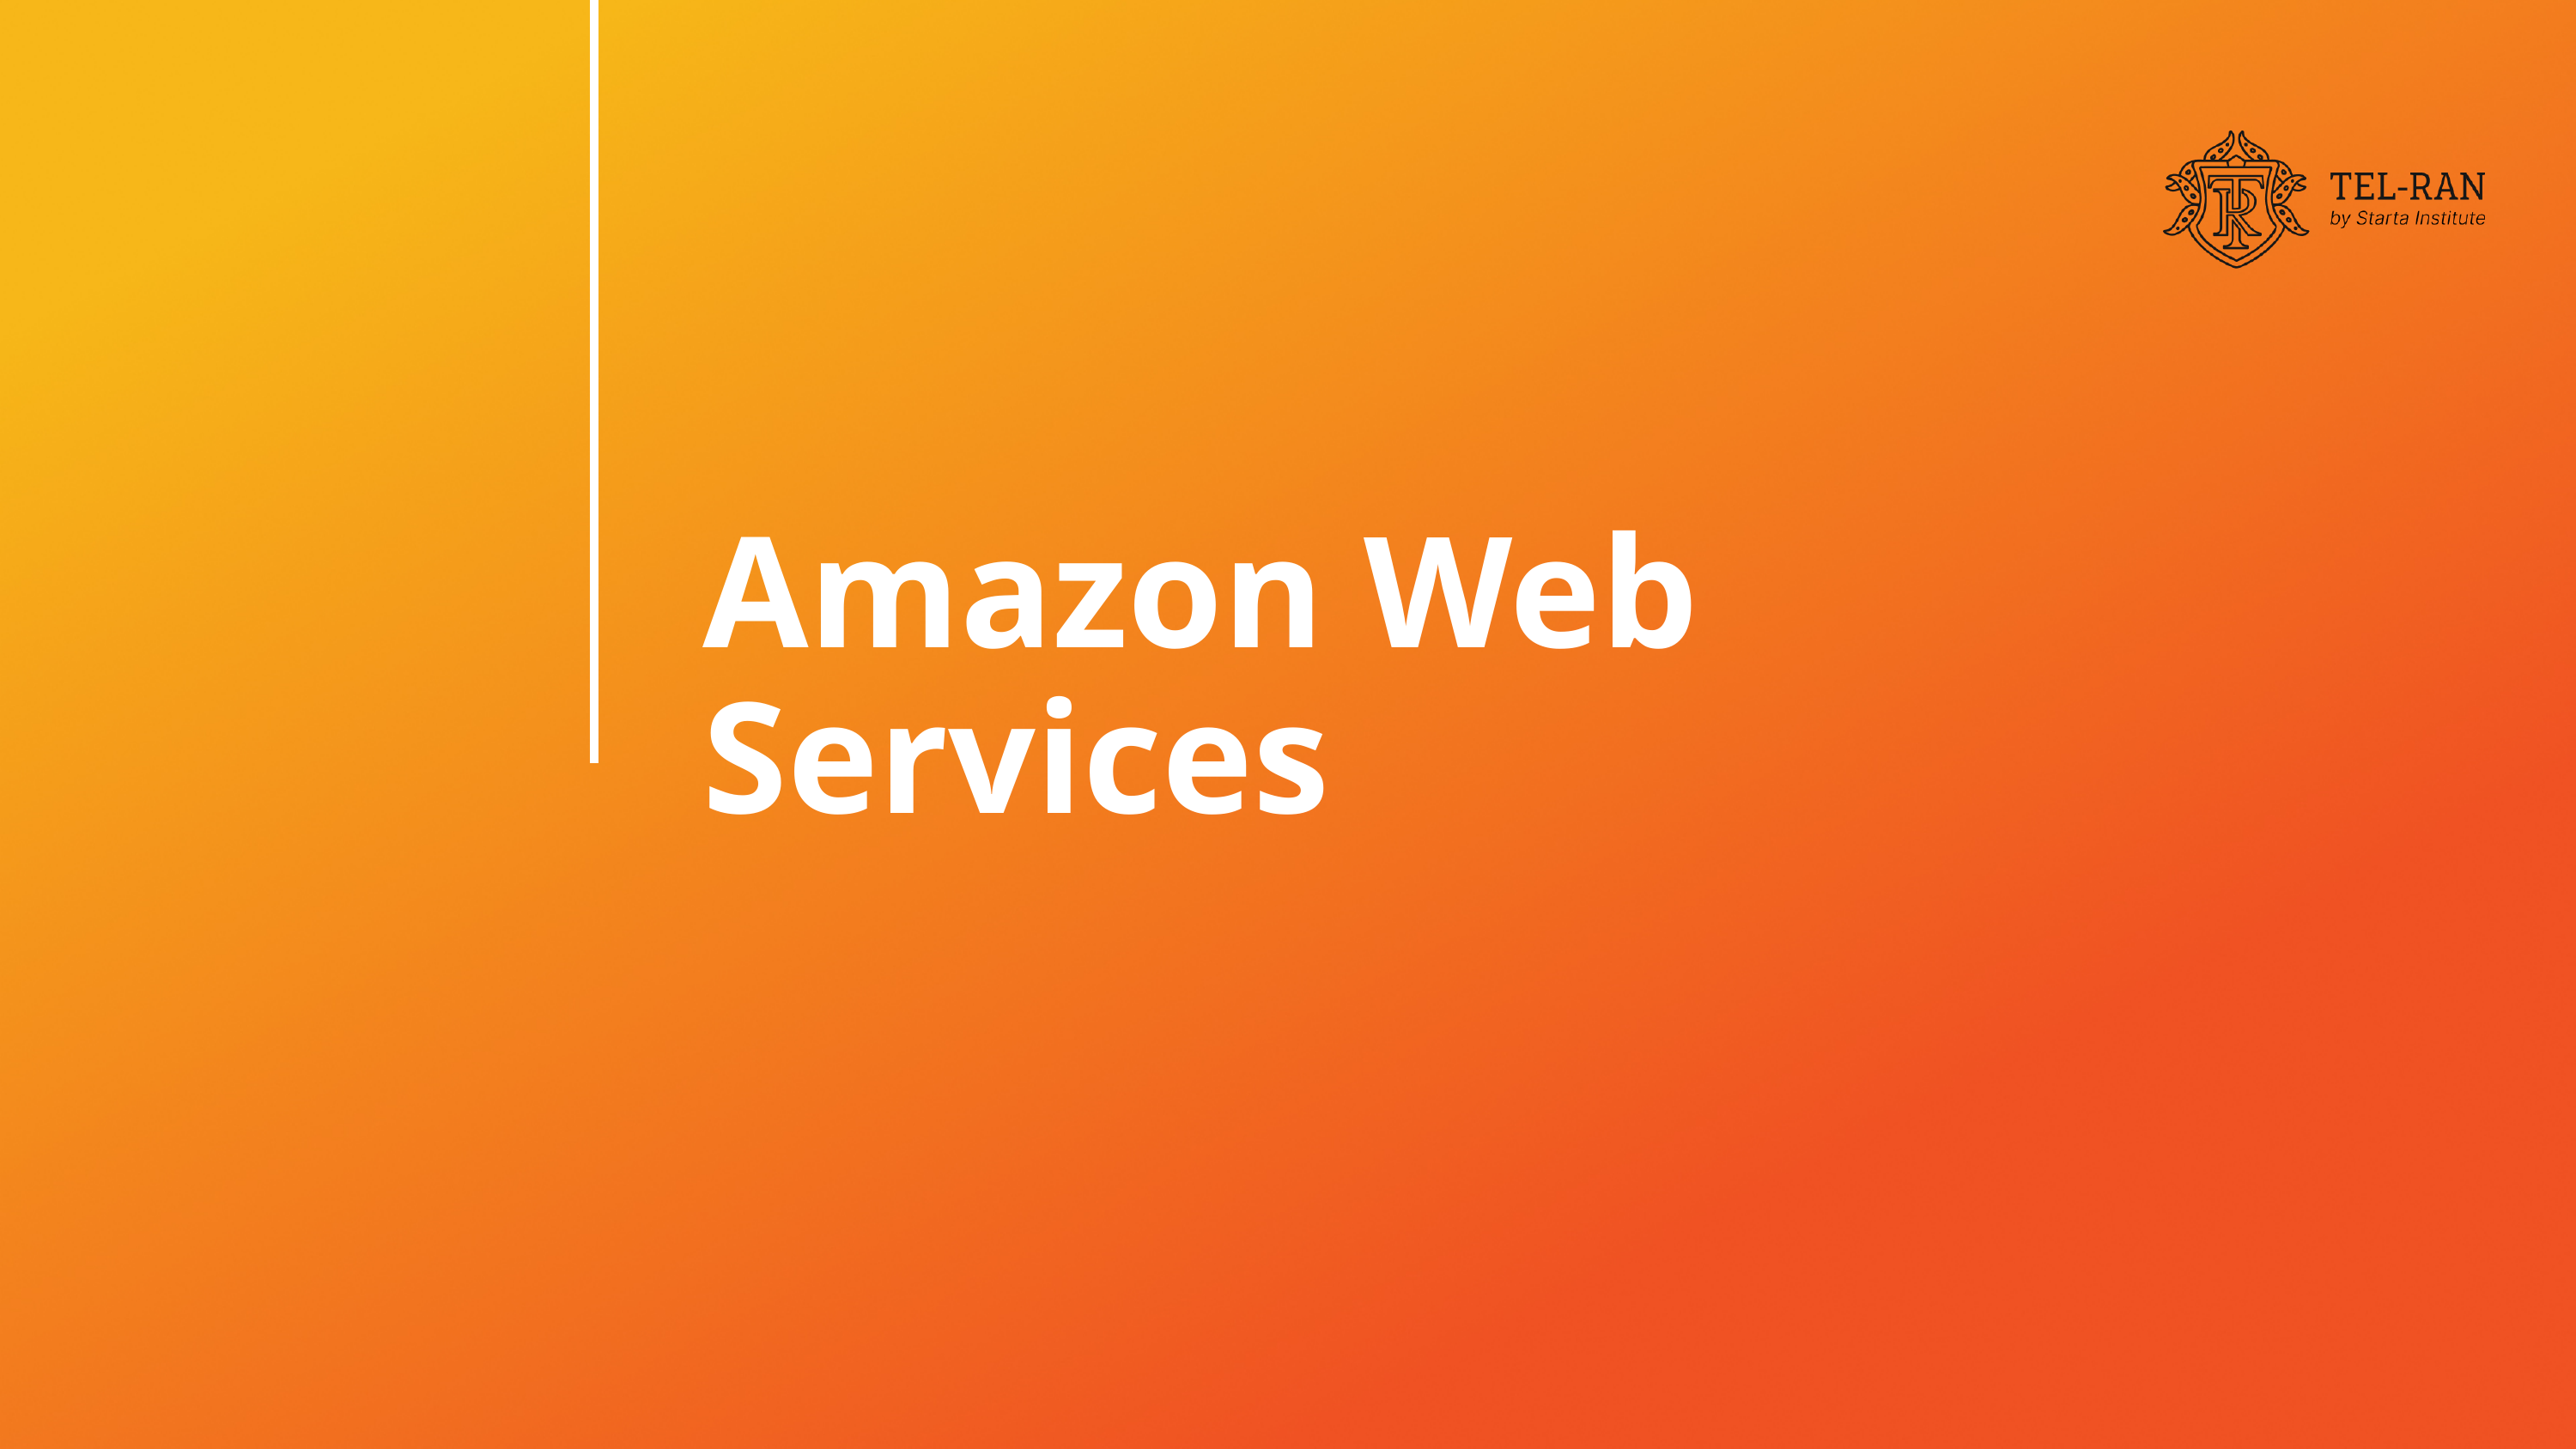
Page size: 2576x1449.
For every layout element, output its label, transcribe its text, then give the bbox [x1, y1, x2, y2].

picture [0, 0, 2576, 1449]
text_box Amazon Web Services [702, 357, 2339, 1005]
